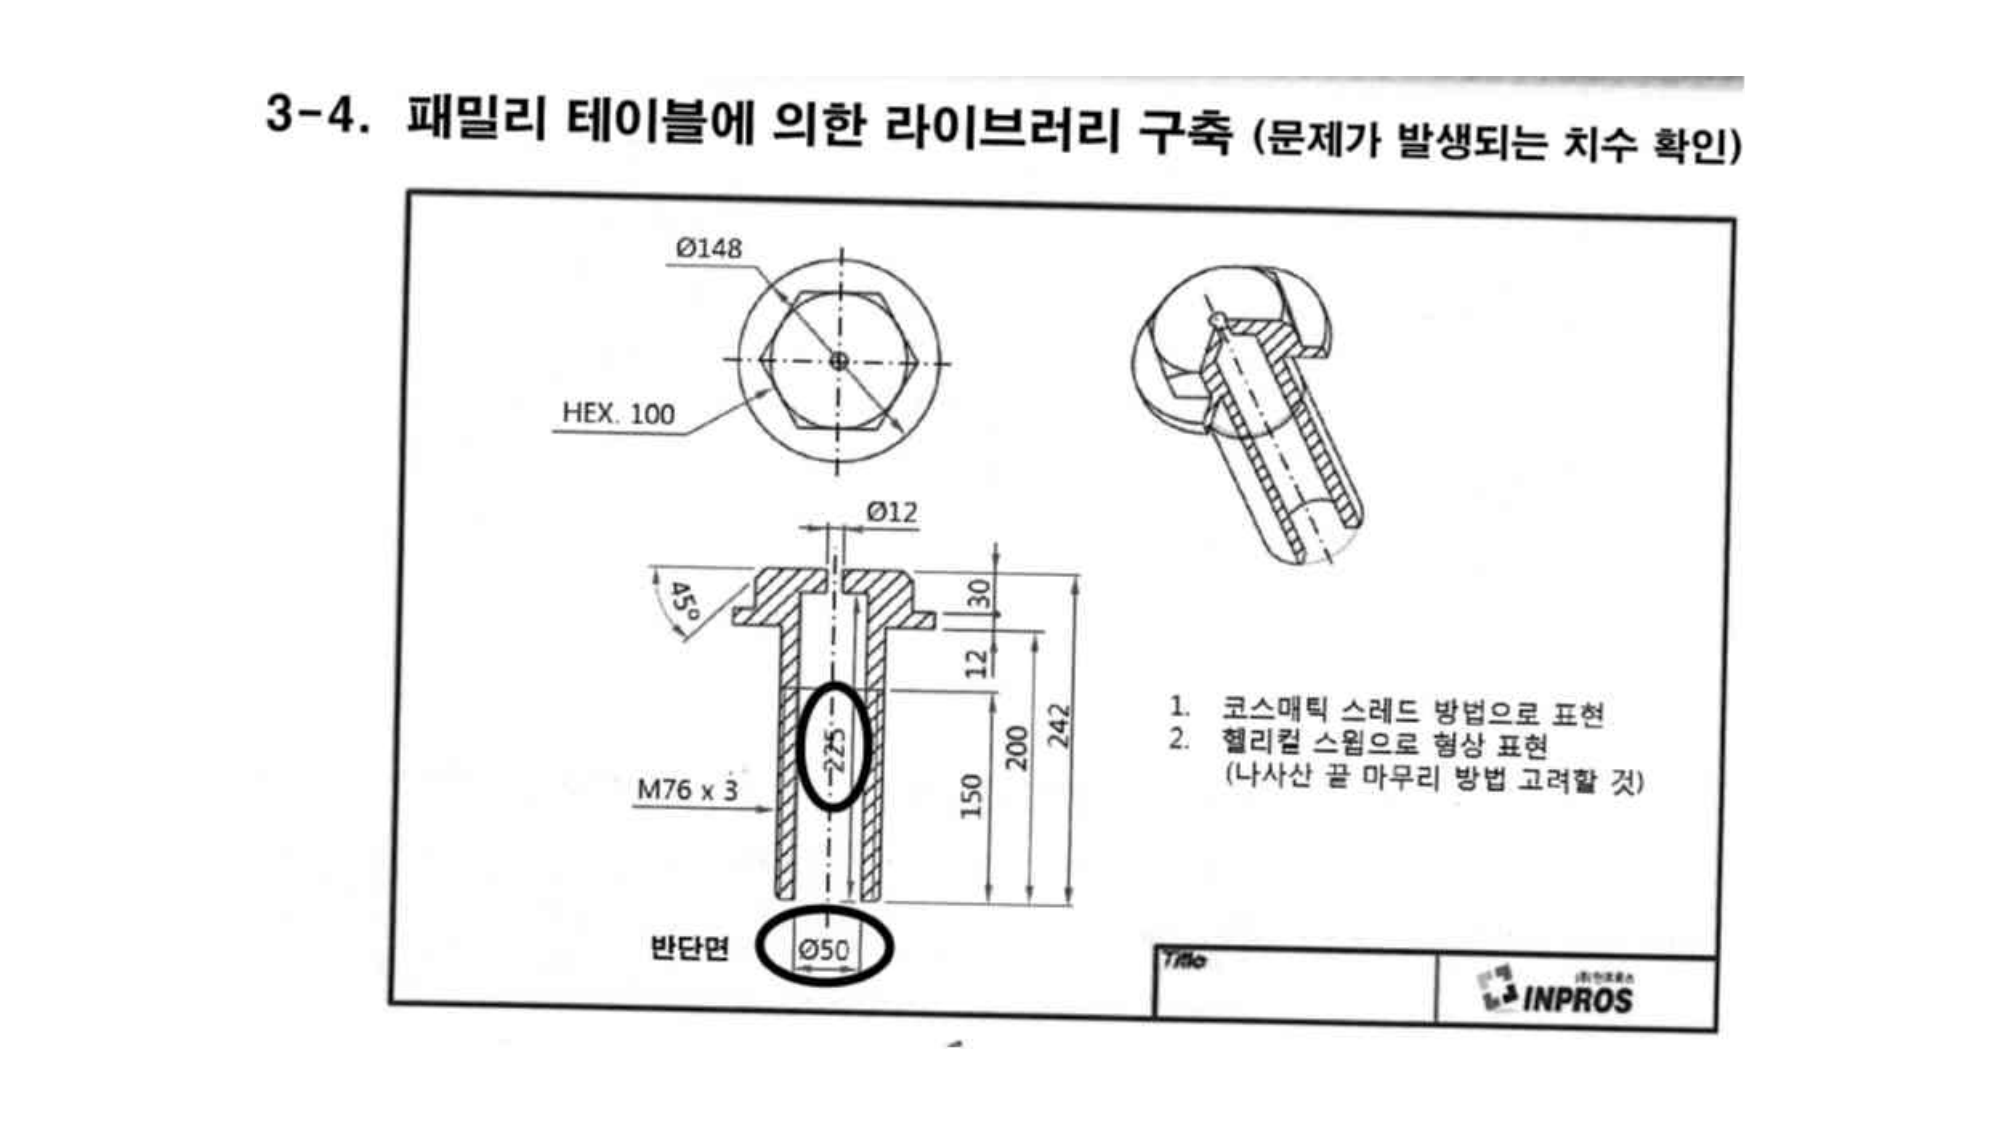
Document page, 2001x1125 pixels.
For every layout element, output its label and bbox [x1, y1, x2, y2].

picture [254, 76, 1745, 1049]
